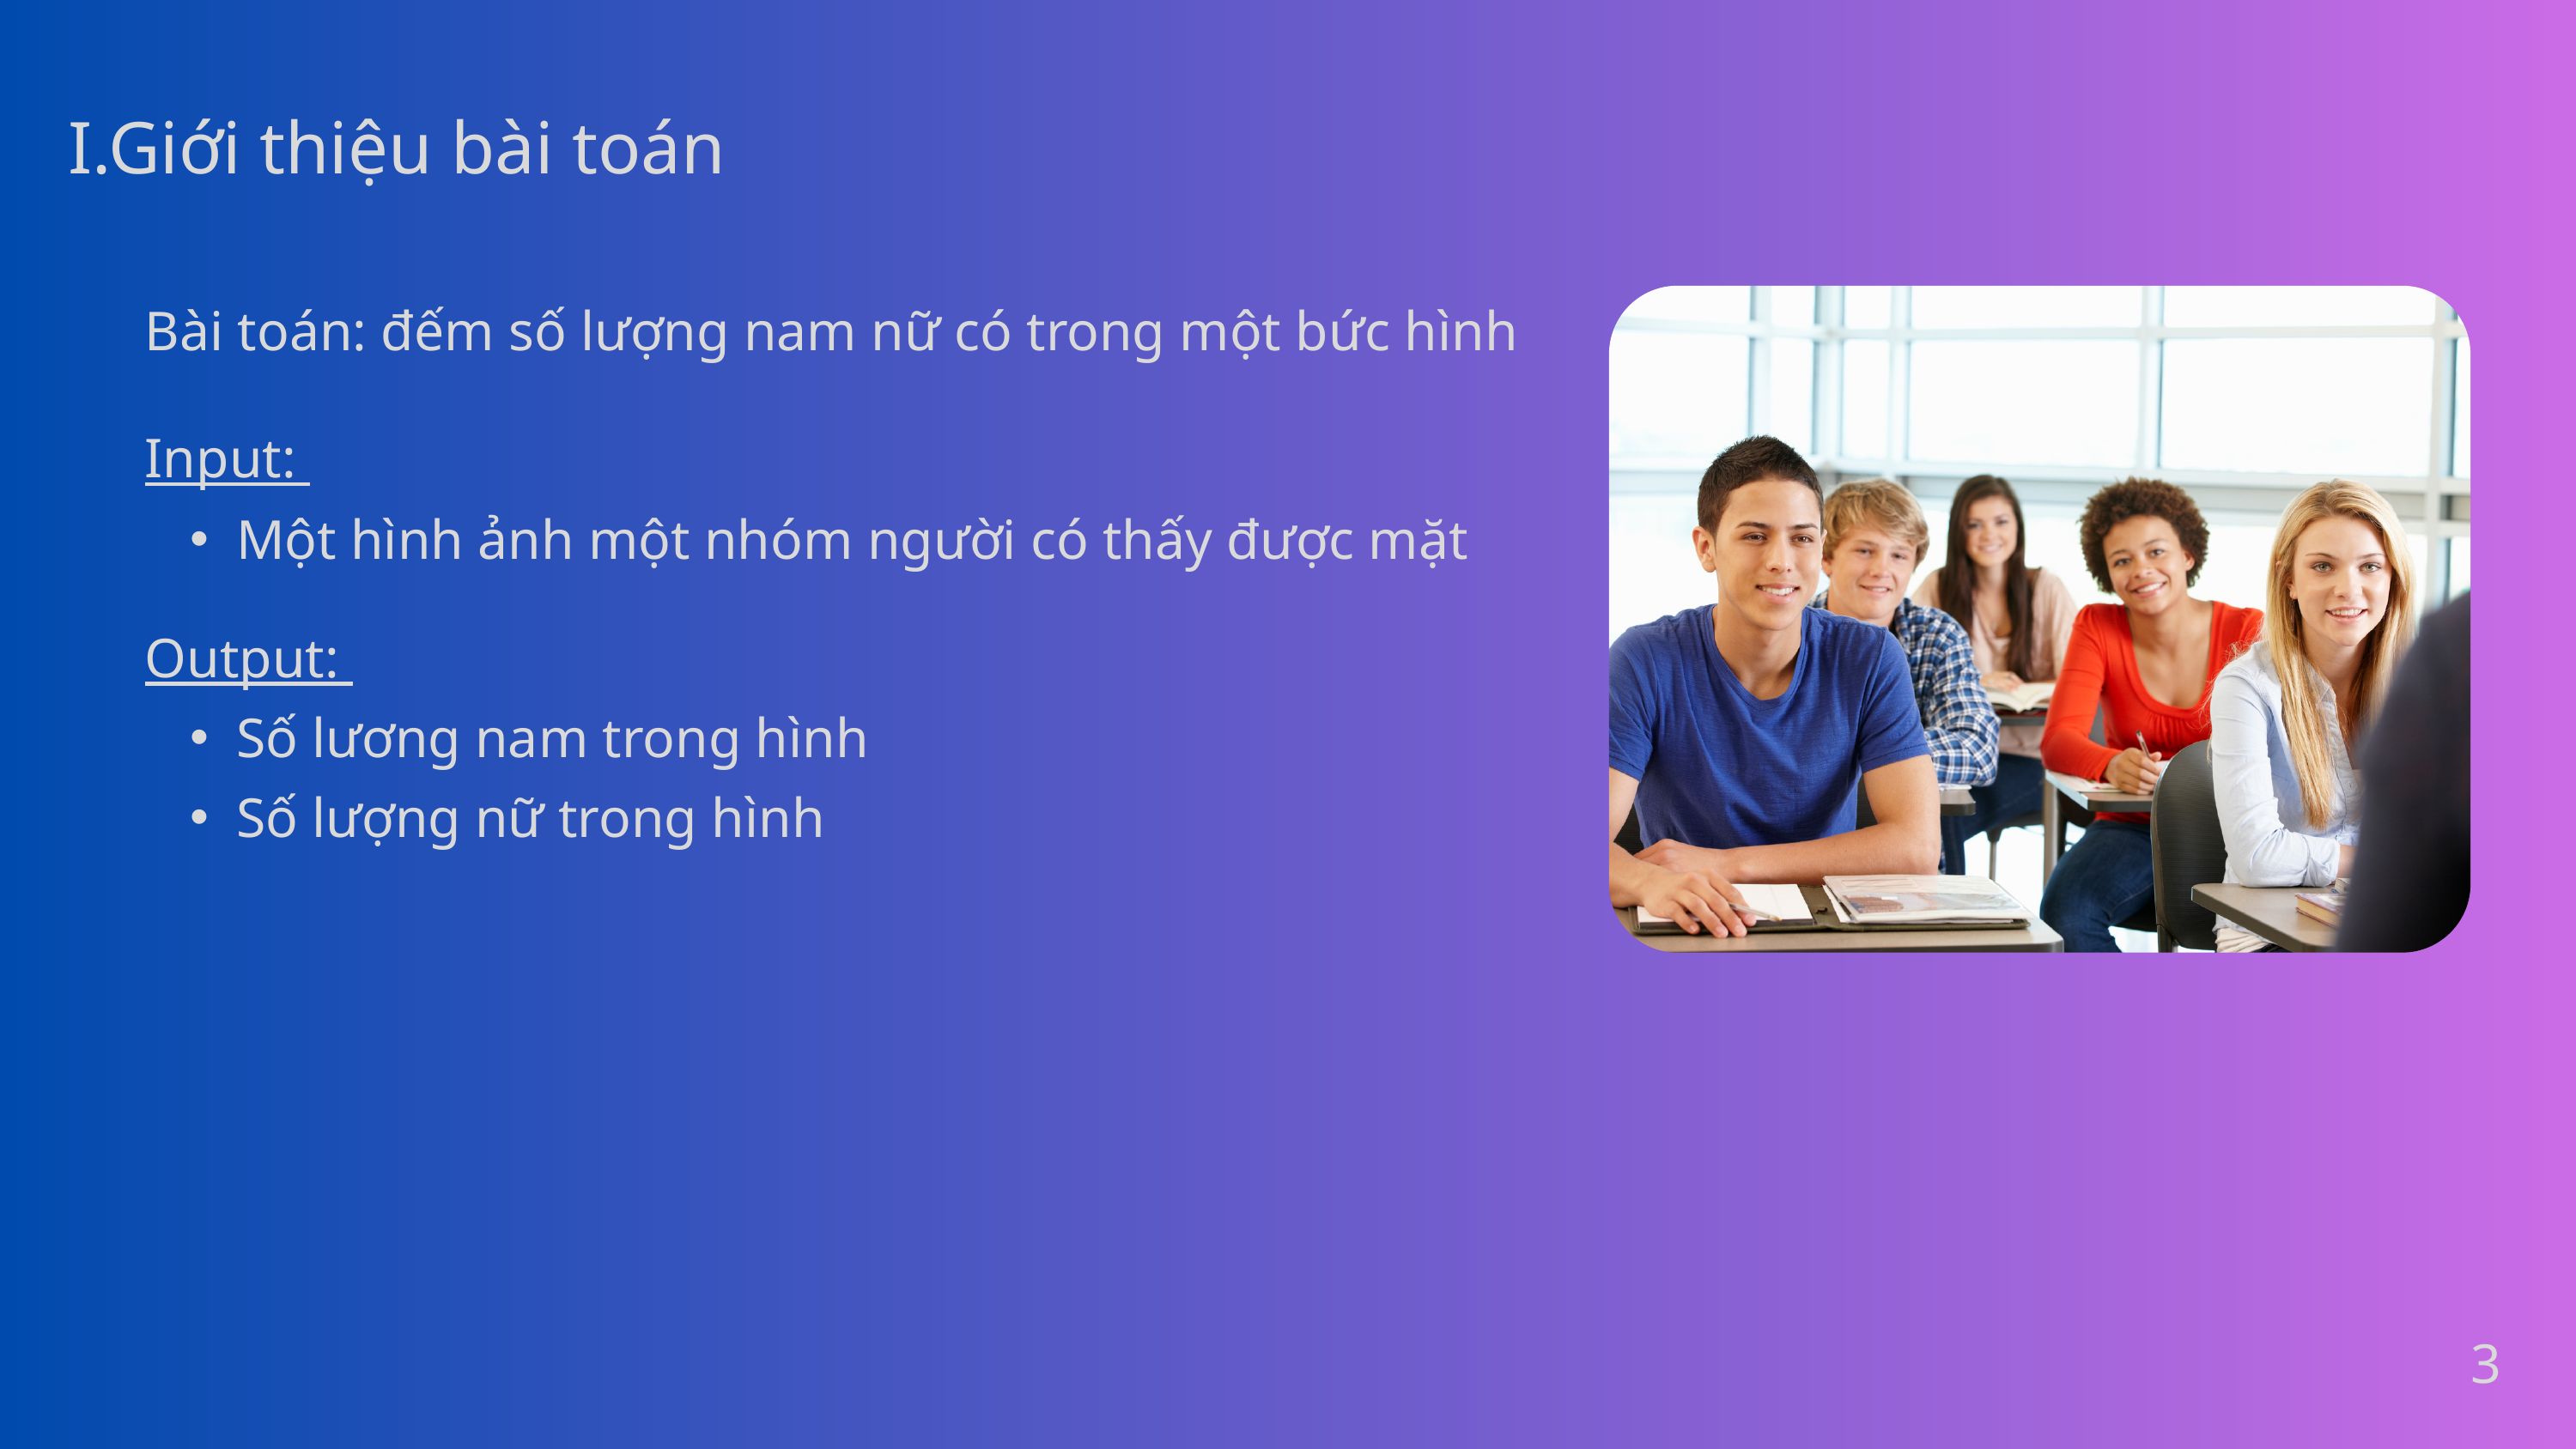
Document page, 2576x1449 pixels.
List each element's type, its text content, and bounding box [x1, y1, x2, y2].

text_box Input: Một hình ảnh một nhóm người có thấy được mặt [144, 407, 1539, 571]
text_box Output: Số lương nam trong hình Số lượng nữ trong hình [144, 608, 1103, 849]
text_box Bài toán: đếm số lượng nam nữ có trong một bức hình [144, 295, 1539, 362]
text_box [1608, 285, 2471, 953]
text_box 3 [2470, 1318, 2501, 1394]
text_box I.Giới thiệu bài toán [68, 100, 885, 188]
